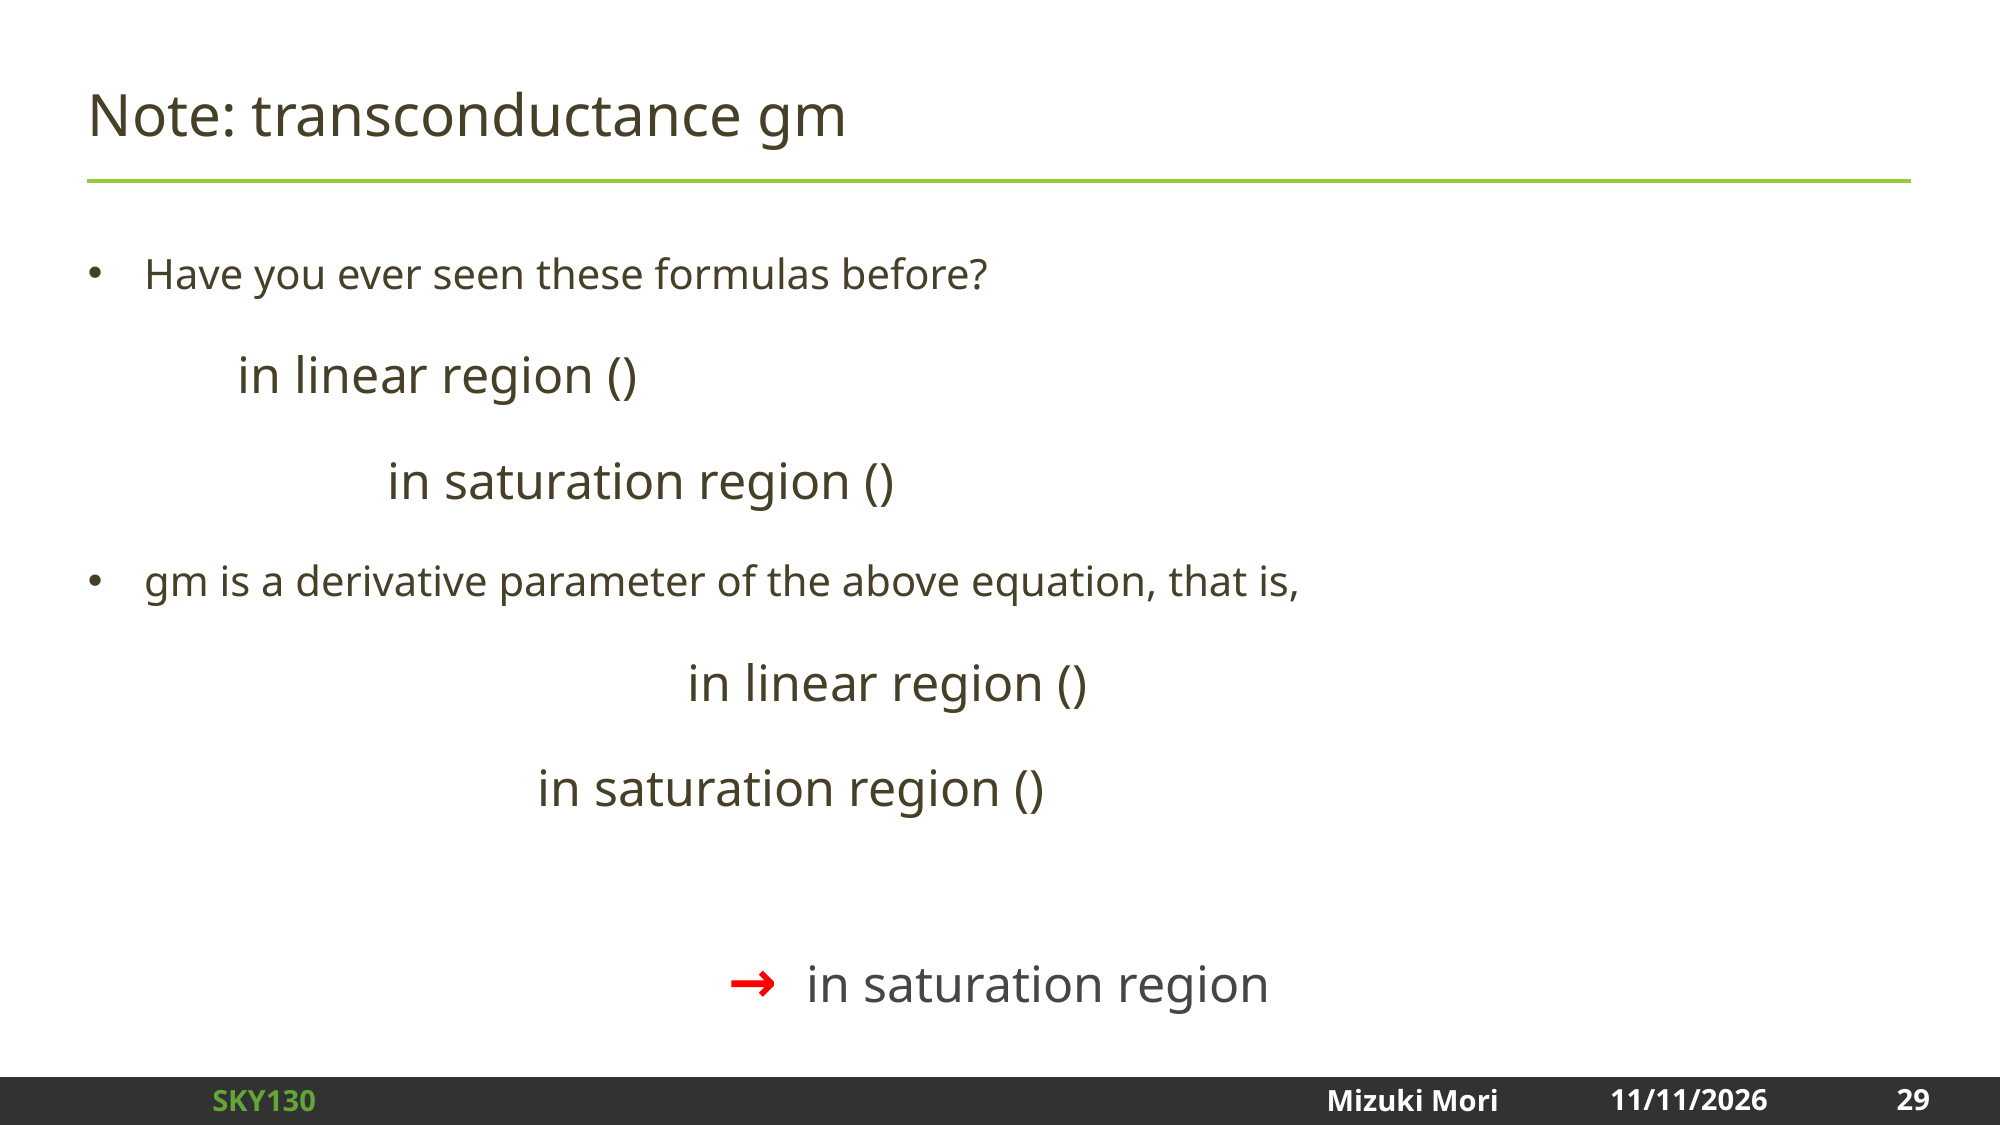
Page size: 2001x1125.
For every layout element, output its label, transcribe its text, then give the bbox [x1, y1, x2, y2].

picture [0, 1077, 1550, 1125]
title Note: transconductance gm [72, 70, 1912, 163]
slide_number 29 [1826, 1076, 2000, 1125]
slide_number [1550, 1077, 1826, 1125]
